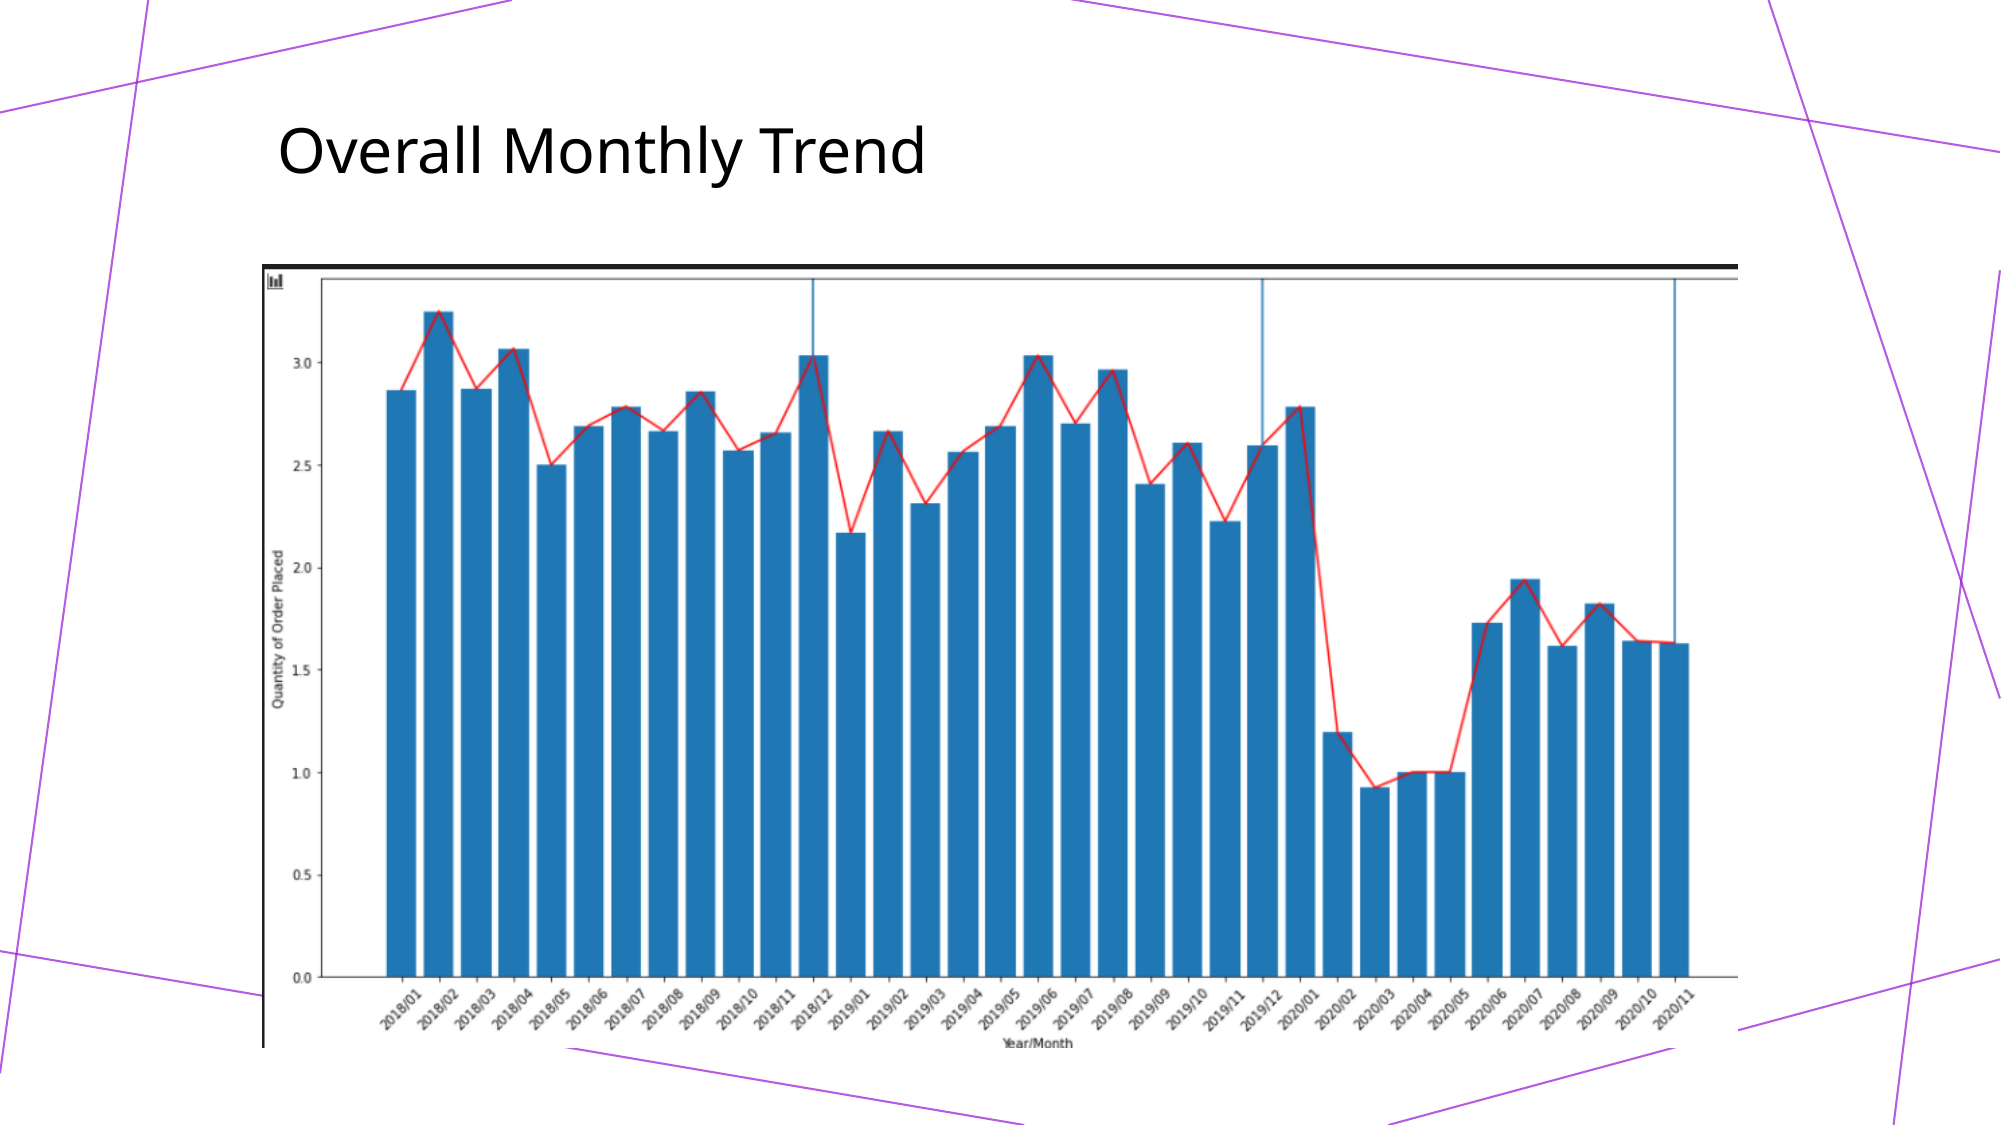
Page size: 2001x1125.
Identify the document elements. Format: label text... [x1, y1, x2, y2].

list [262, 264, 1738, 1048]
text_box Overall Monthly Trend [262, 103, 1282, 193]
